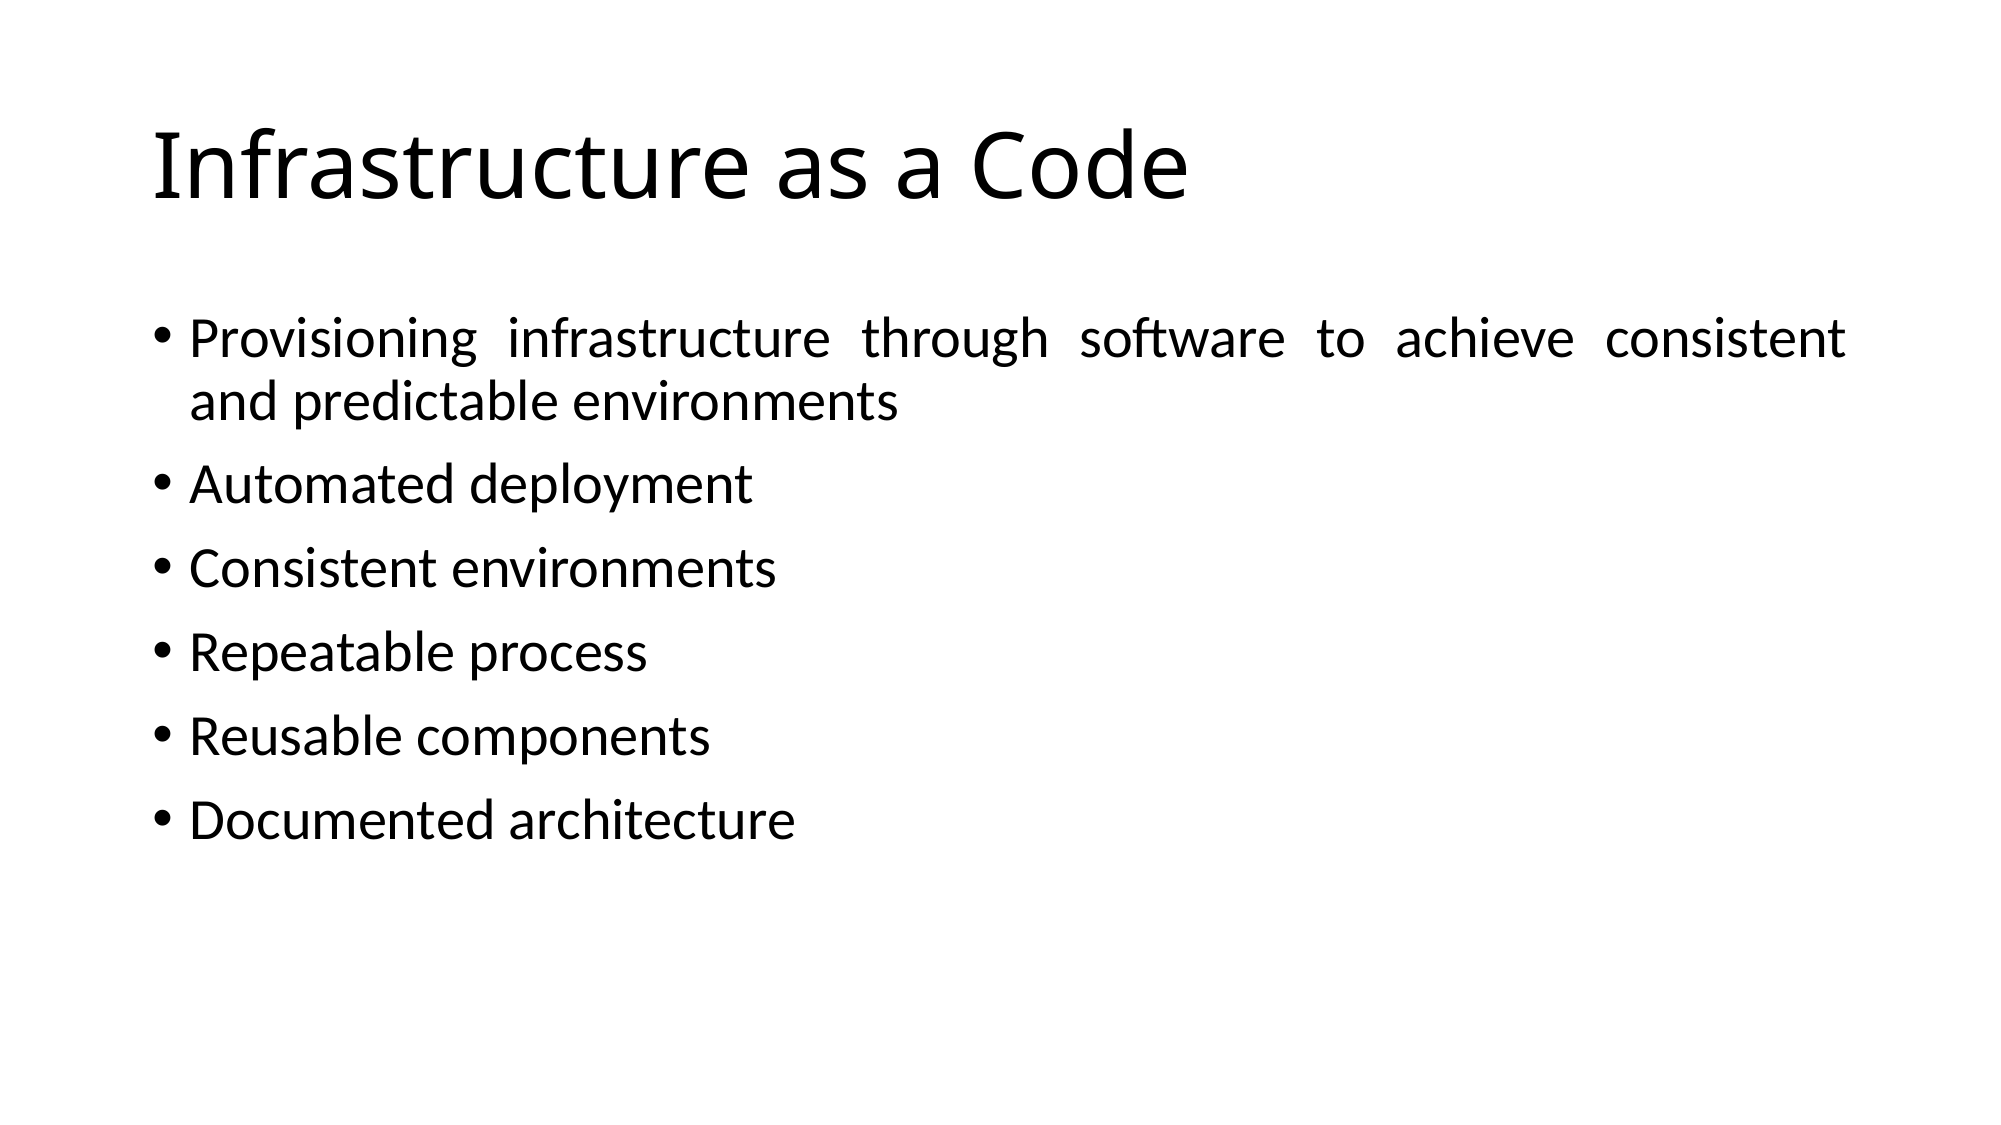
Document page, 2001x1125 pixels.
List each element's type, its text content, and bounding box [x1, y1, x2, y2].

list Provisioning infrastructure through software to achieve consistent and predictable environments Automated deployment Consistent environments Repeatable process Reusable components Documented architecture [137, 299, 1863, 1014]
title Infrastructure as a Code [137, 59, 1863, 278]
